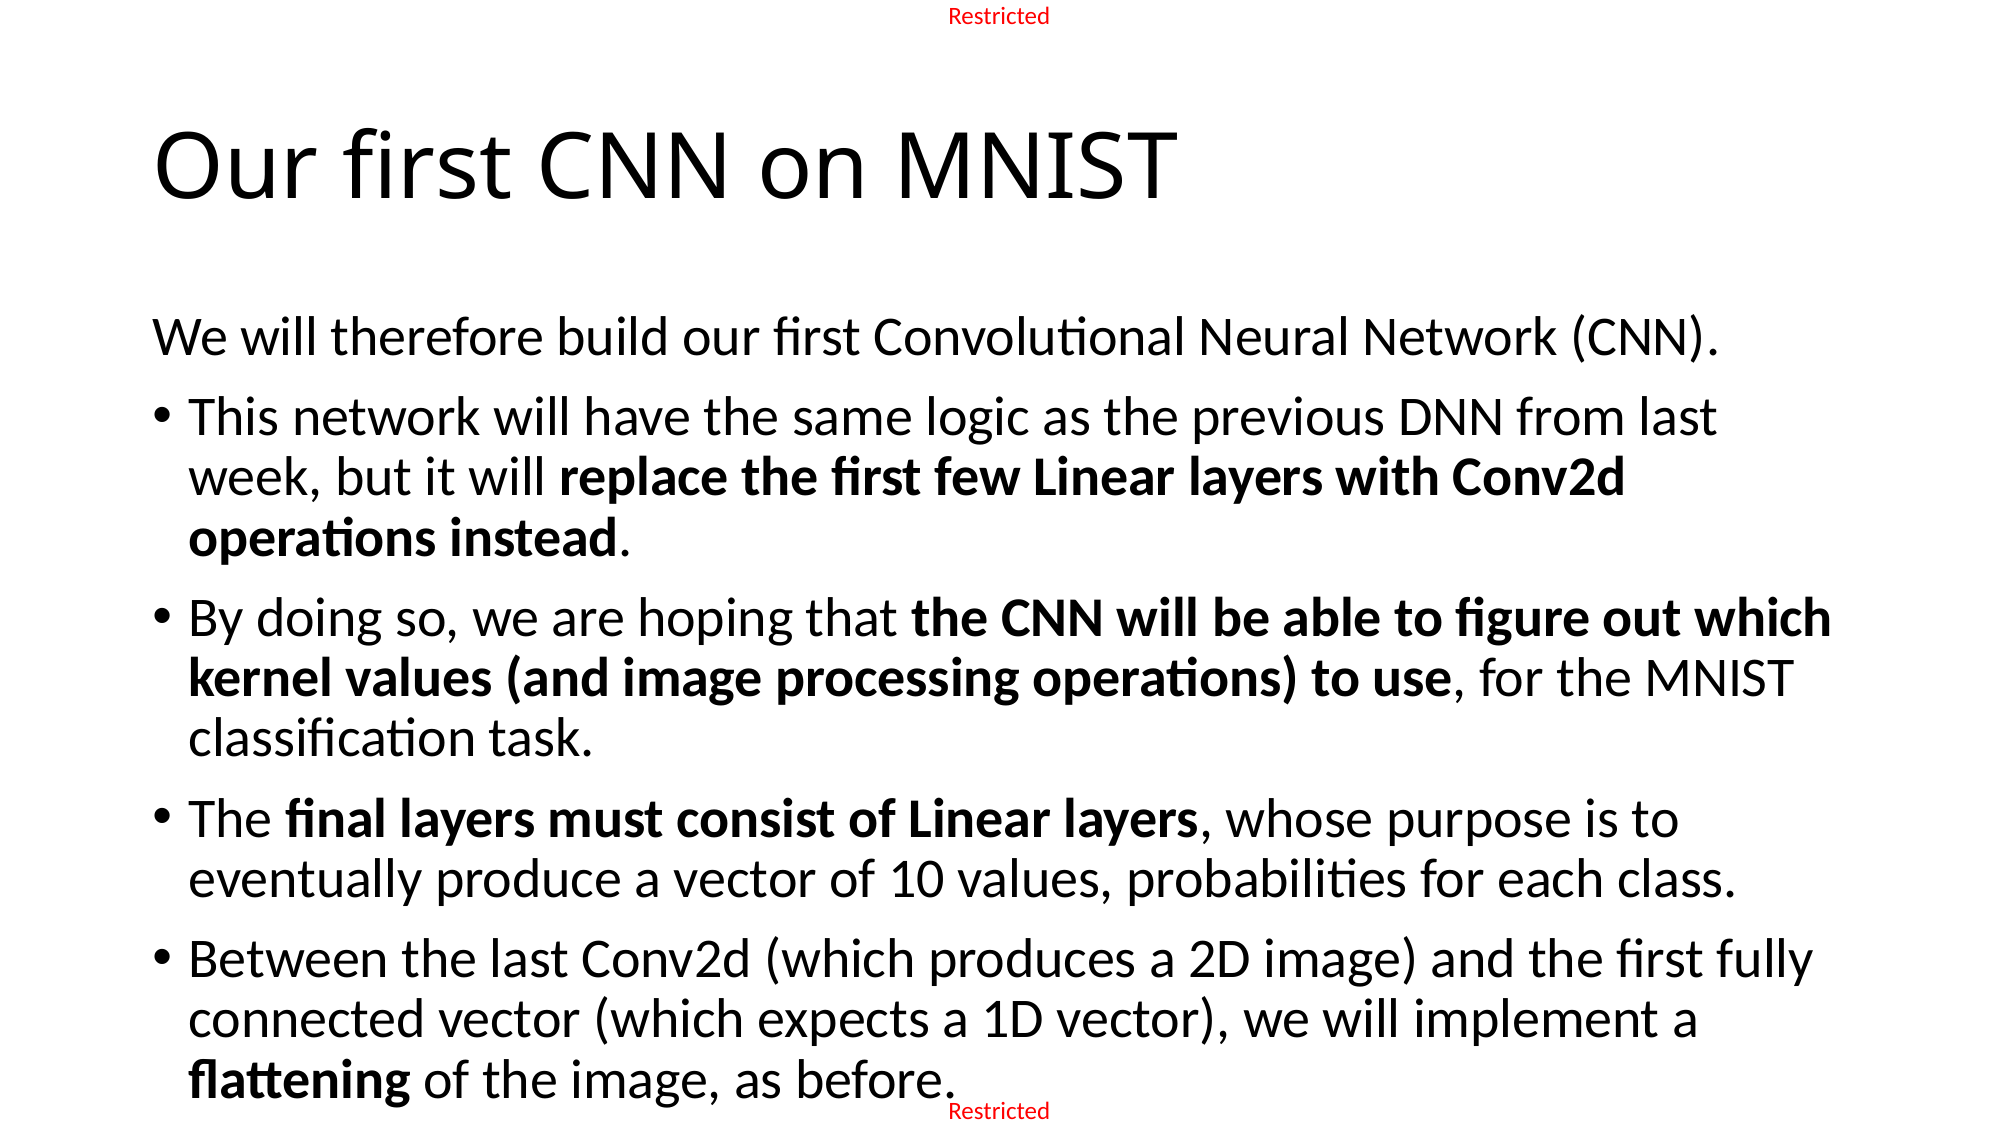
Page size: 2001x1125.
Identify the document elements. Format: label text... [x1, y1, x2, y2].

title Our first CNN on MNIST [137, 59, 1863, 278]
list We will therefore build our first Convolutional Neural Network (CNN). This network will have the same logic as the previous DNN from last week, but it will replace the first few Linear layers with Conv2d operations instead. By doing so, we are hoping that the CNN will be able to figure out which kernel values (and image processing operations) to use, for the MNIST classification task. The final layers must consist of Linear layers, whose purpose is to eventually produce a vector of 10 values, probabilities for each class. Between the last Conv2d (which produces a 2D image) and the first fully connected vector (which expects a 1D vector), we will implement a flattening of the image, as before. [137, 299, 1863, 1125]
